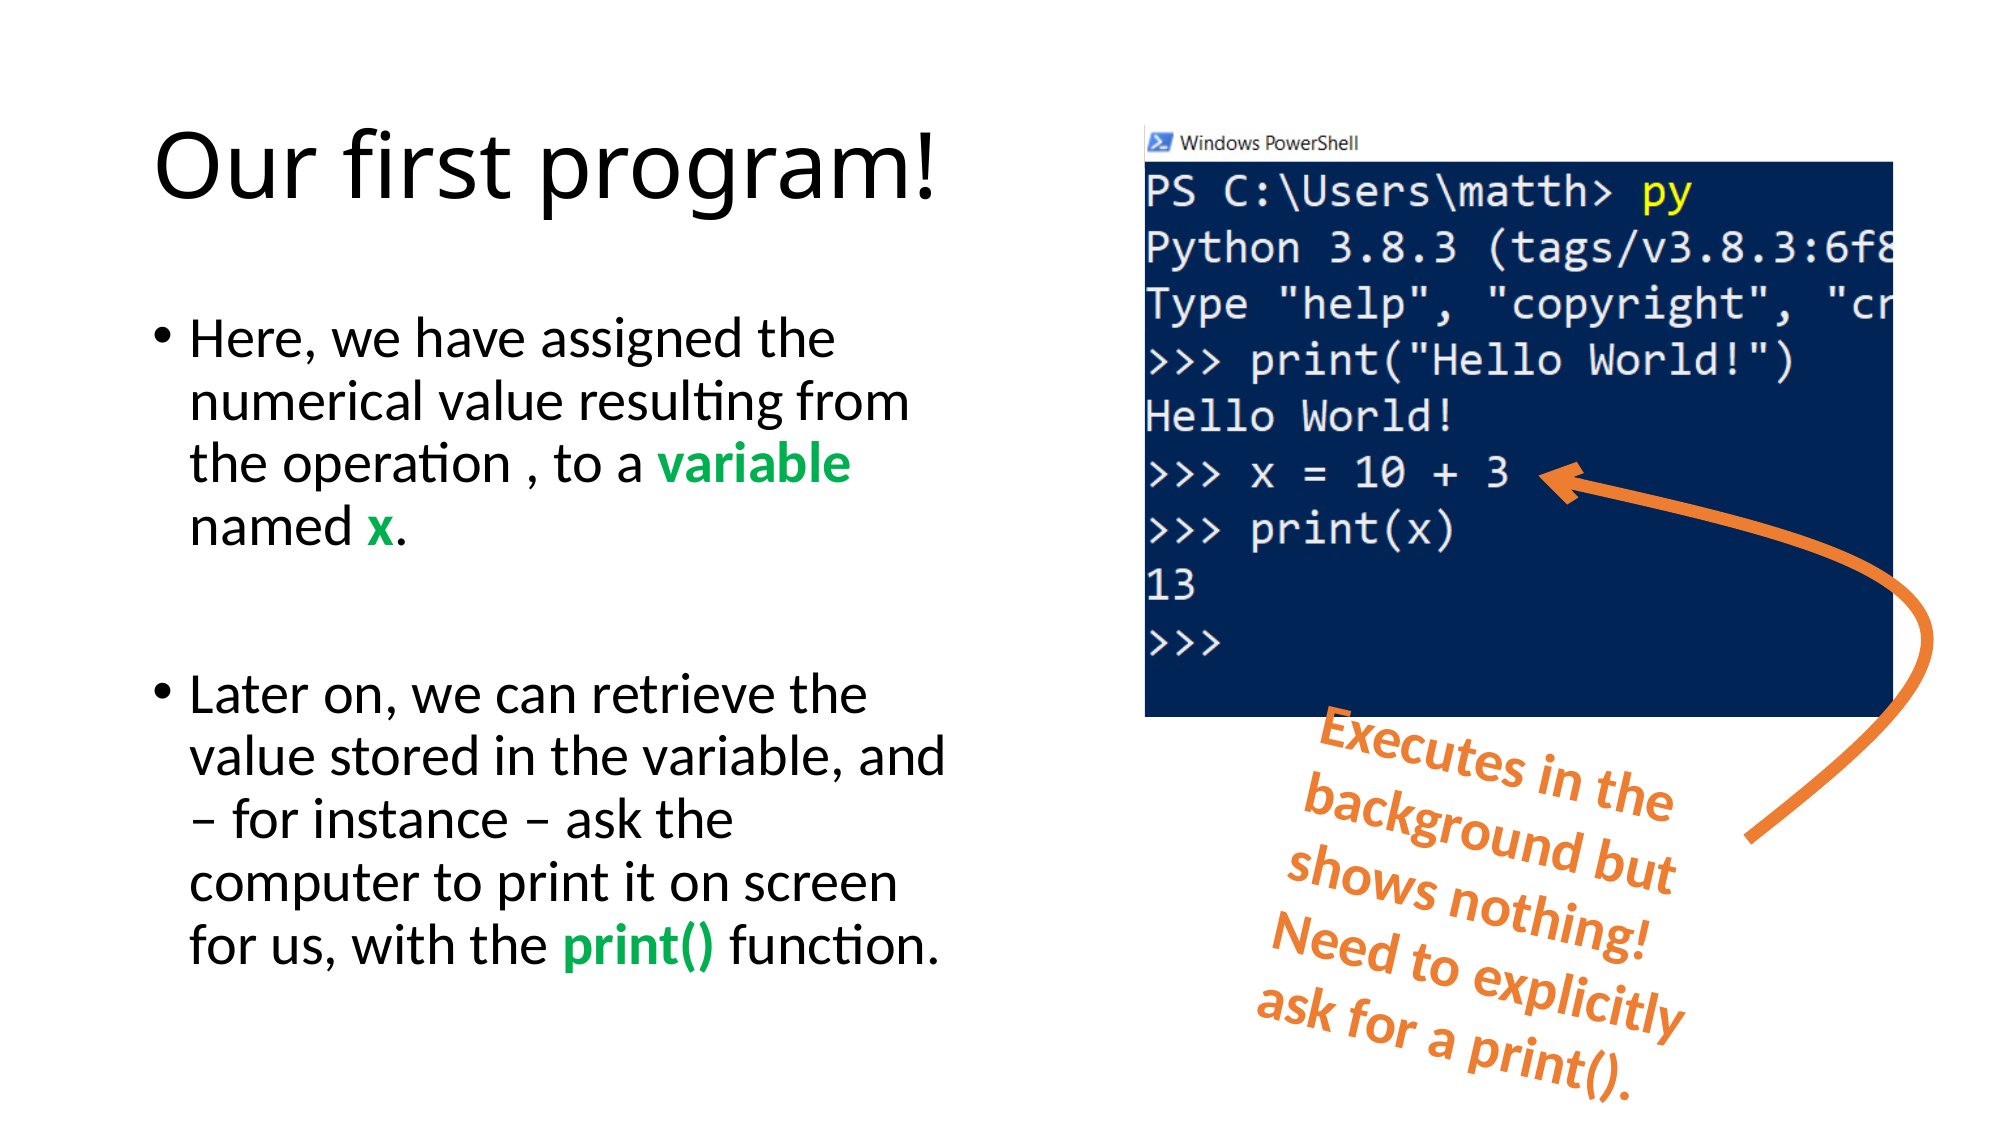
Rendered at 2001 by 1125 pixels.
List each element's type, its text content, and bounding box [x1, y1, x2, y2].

text_box [1676, 717, 1889, 841]
text_box [1894, 585, 1929, 711]
text_box Executes in the background but shows nothing! Need to explicitly ask for a print(). [1235, 717, 1842, 1125]
title Our first program! [137, 59, 1863, 278]
picture [1144, 124, 1894, 717]
